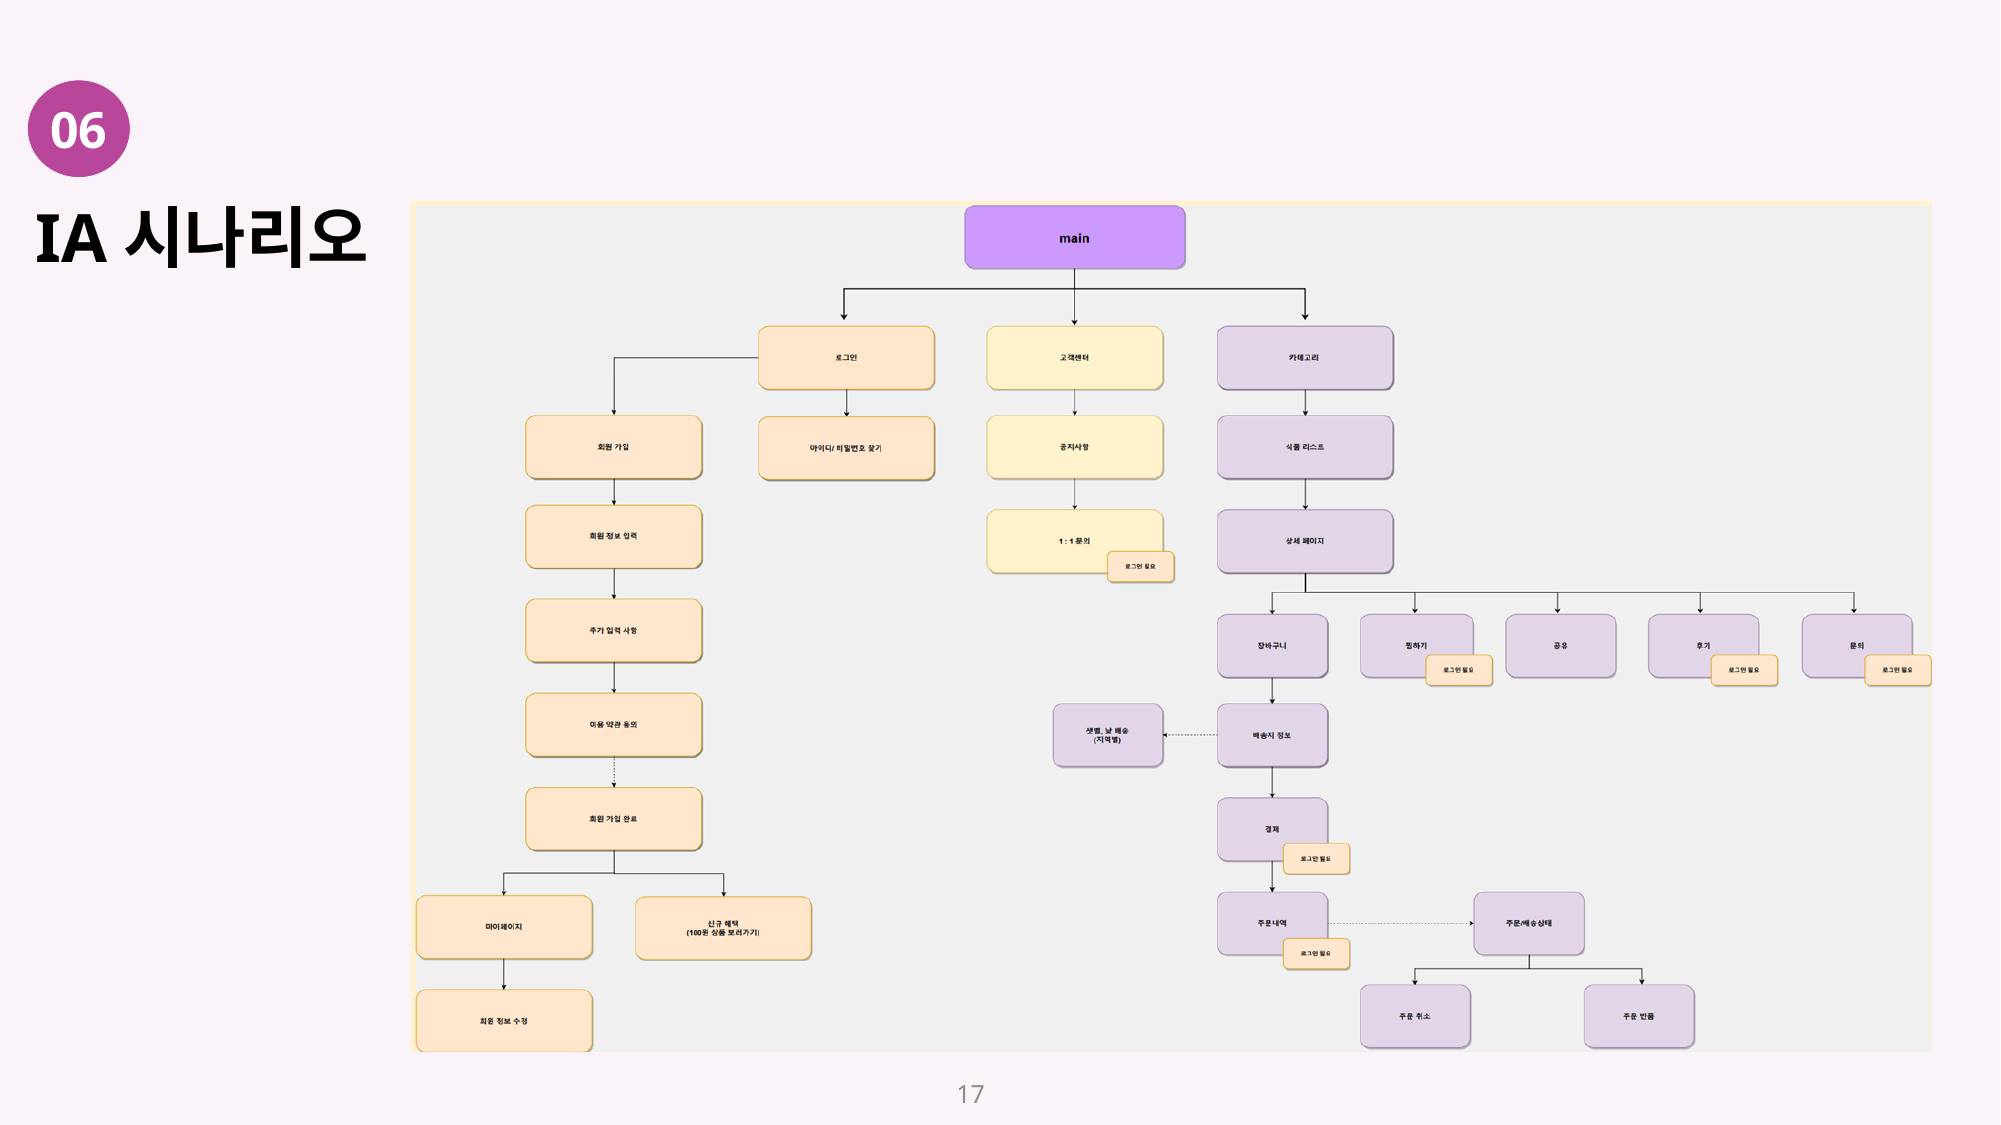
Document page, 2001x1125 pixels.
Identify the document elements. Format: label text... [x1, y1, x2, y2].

title IA시나리오 [20, 21, 986, 284]
picture [411, 201, 1932, 1052]
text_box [27, 80, 130, 177]
slide_number 17 [549, 1065, 1000, 1125]
